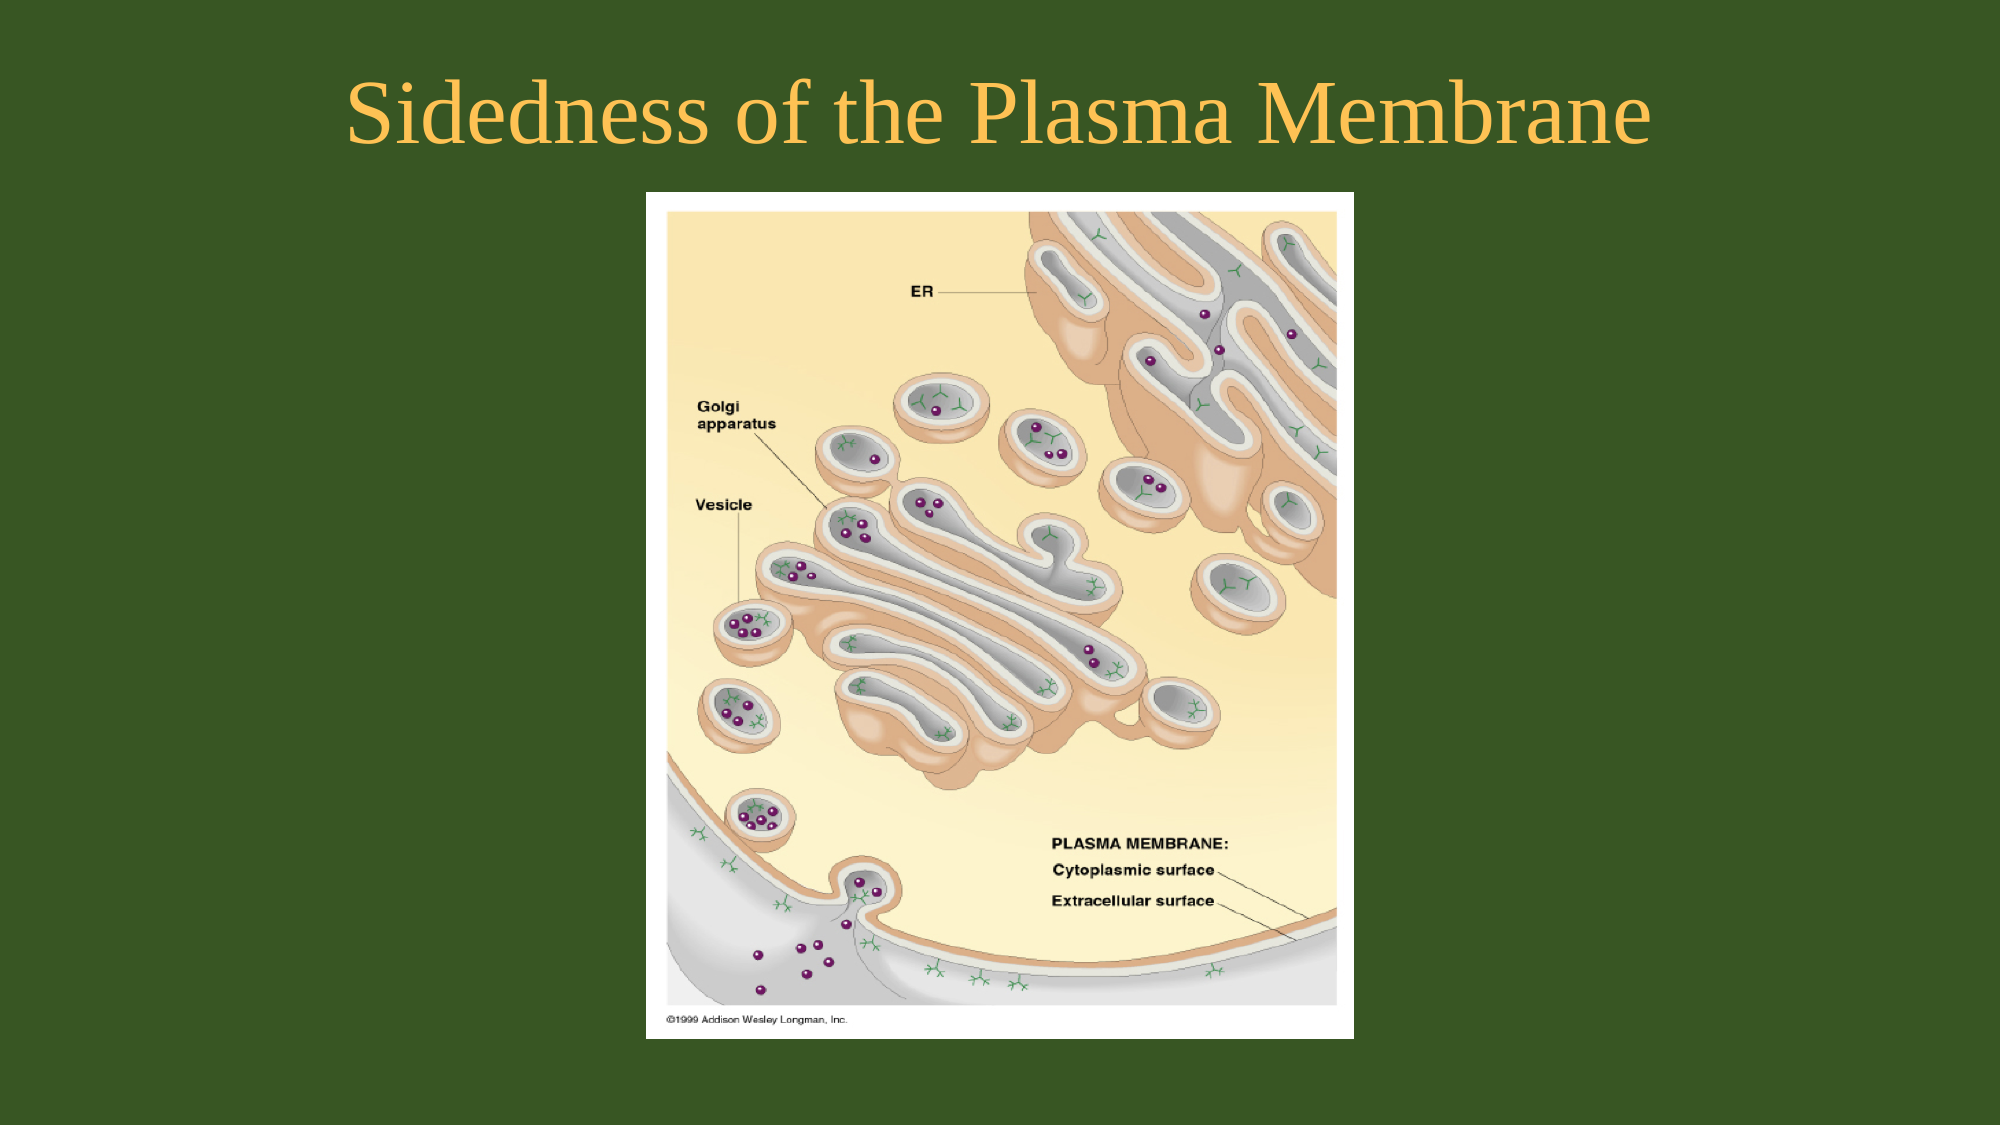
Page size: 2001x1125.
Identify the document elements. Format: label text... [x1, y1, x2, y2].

title Sidedness of the Plasma Membrane [137, 59, 1863, 278]
picture [646, 192, 1354, 1039]
